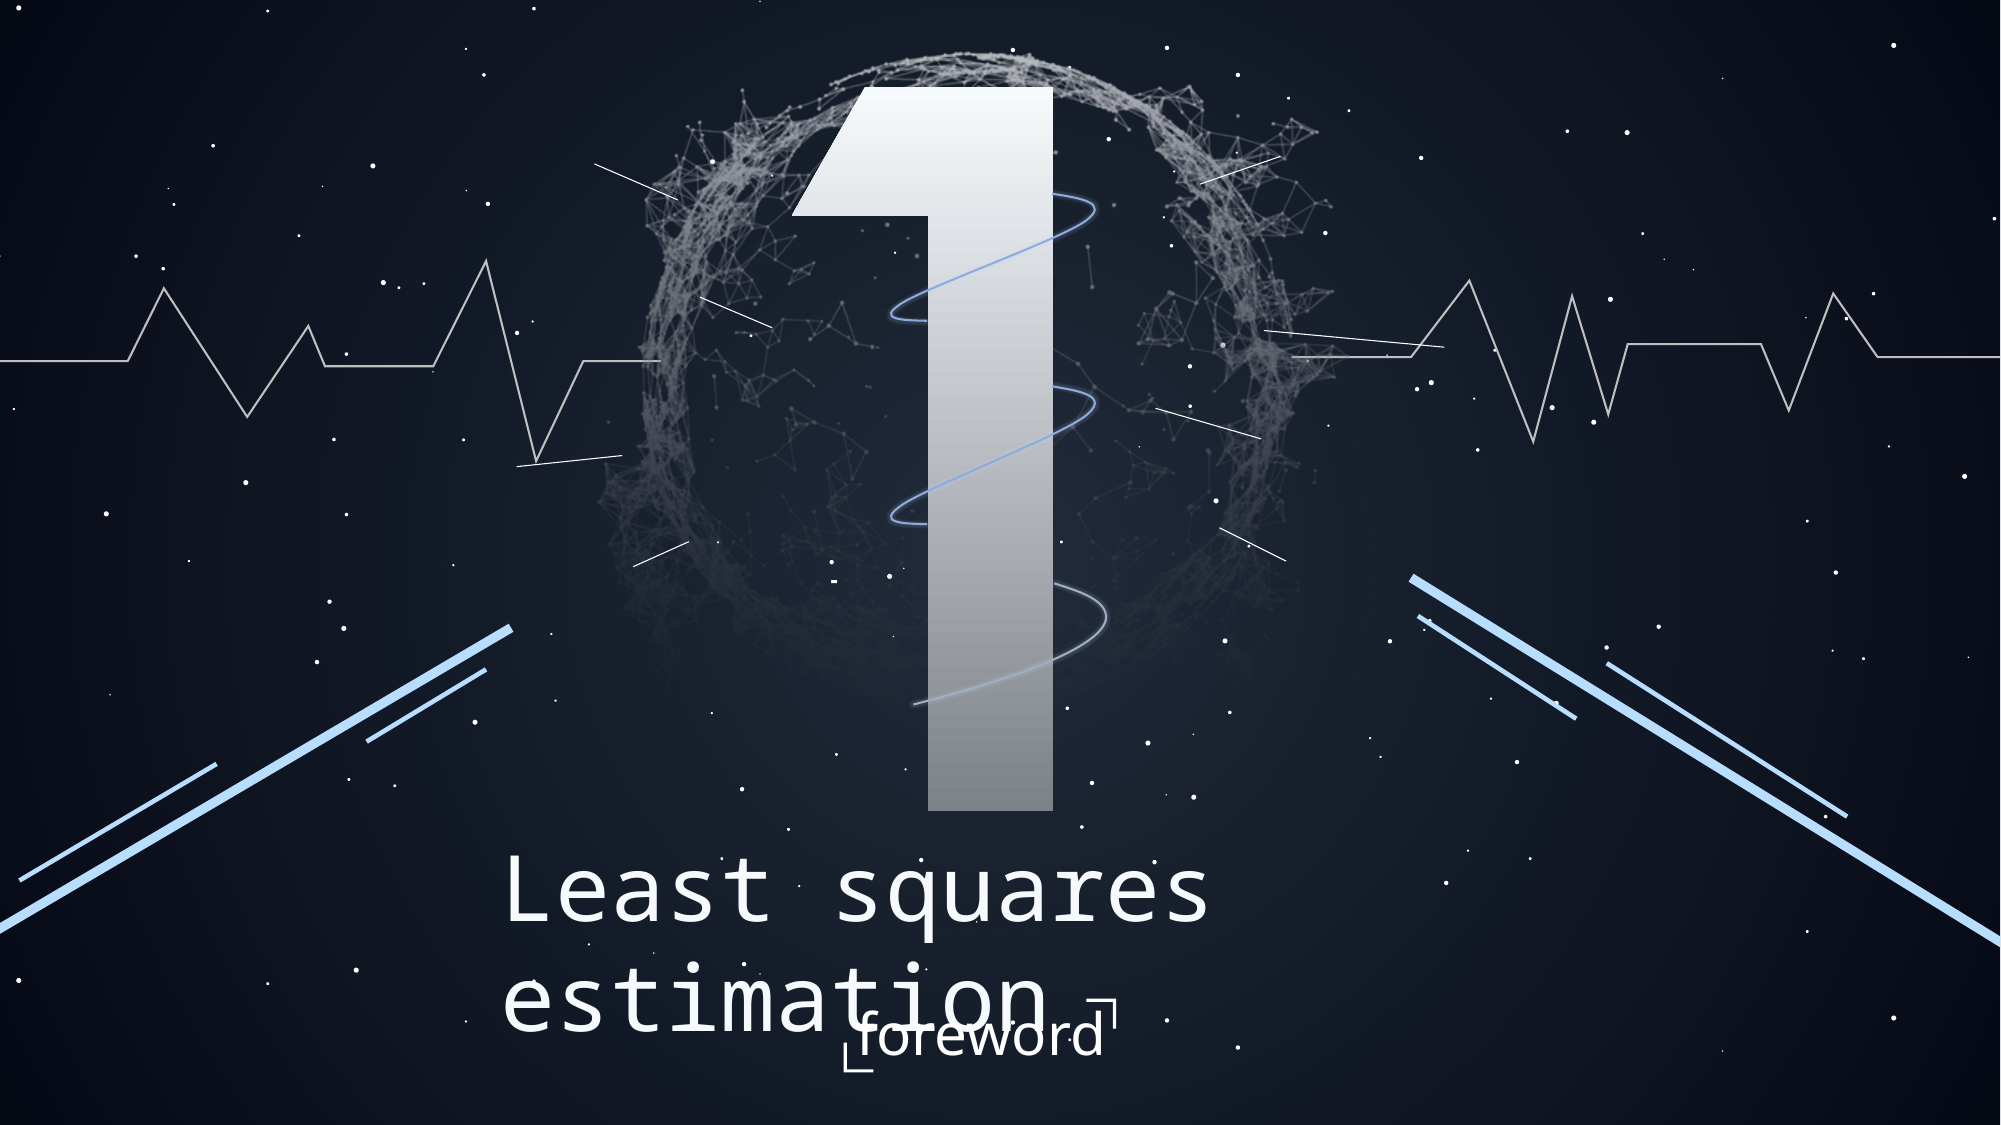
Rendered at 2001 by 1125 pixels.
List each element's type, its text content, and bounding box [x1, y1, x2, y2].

picture [544, 0, 1394, 807]
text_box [1411, 577, 2000, 978]
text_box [0, 261, 544, 462]
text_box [1417, 615, 1577, 719]
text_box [1199, 156, 1281, 185]
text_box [594, 163, 678, 200]
text_box [928, 807, 1054, 811]
text_box [1085, 998, 1117, 1030]
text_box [516, 455, 623, 467]
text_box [1606, 663, 1848, 817]
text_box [633, 541, 689, 567]
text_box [1219, 527, 1287, 561]
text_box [699, 297, 773, 328]
text_box foreword [841, 990, 1121, 1075]
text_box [1394, 261, 2000, 462]
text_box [0, 627, 512, 961]
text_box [1263, 330, 1445, 348]
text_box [366, 669, 487, 742]
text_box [19, 763, 217, 881]
text_box [843, 1041, 874, 1073]
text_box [1155, 408, 1262, 439]
text_box Least squares estimation [486, 822, 1609, 1057]
